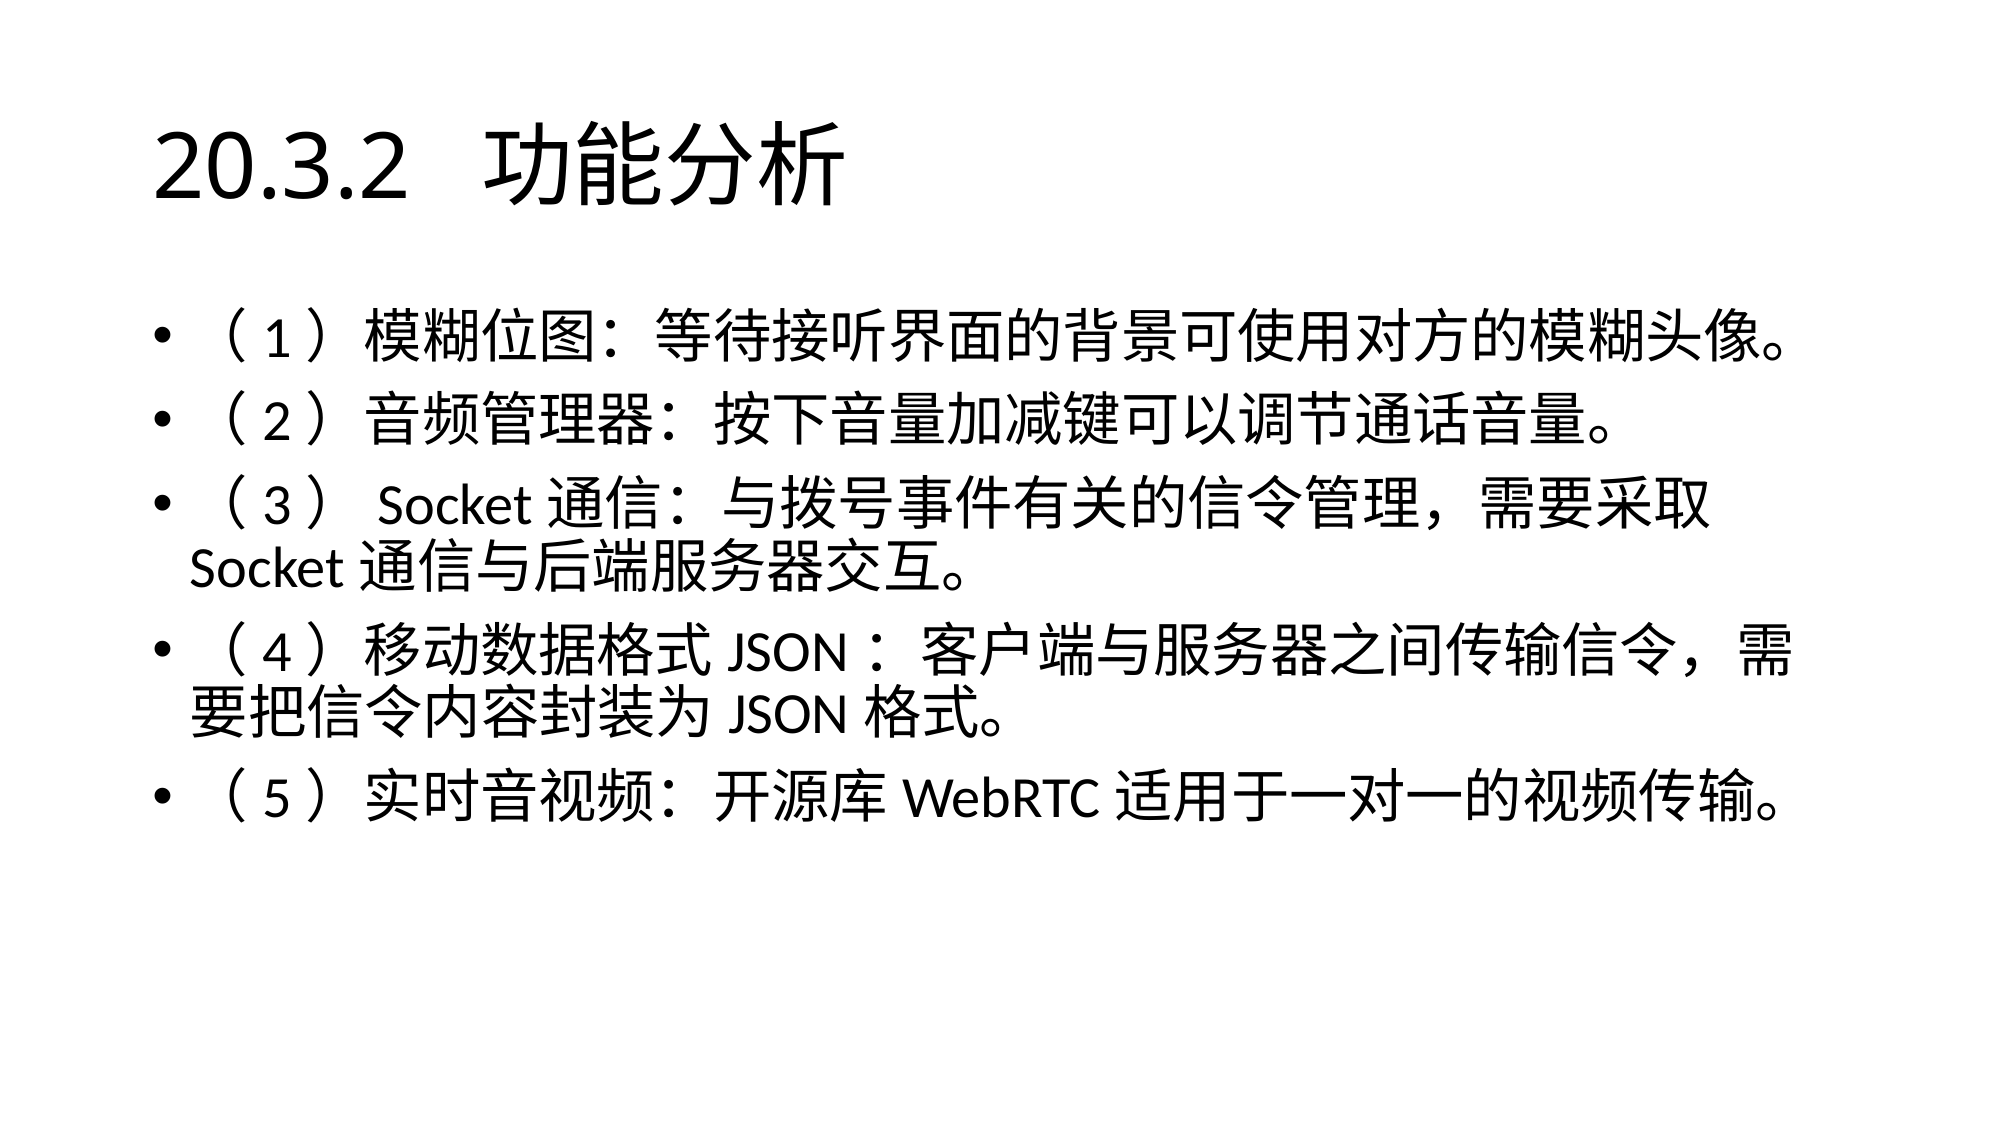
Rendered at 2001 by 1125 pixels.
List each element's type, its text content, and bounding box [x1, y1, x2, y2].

list （1）模糊位图：等待接听界面的背景可使用对方的模糊头像。 （2）音频管理器：按下音量加减键可以调节通话音量。 （3）Socket通信：与拨号事件有关的信令管理，需要采取Socket通信与后端服务器交互。 （4）移动数据格式JSON：客户端与服务器之间传输信令，需要把信令内容封装为JSON格式。 （5）实时音视频：开源库WebRTC适用于一对一的视频传输。 [137, 299, 1863, 1014]
title 20.3.2 功能分析 [137, 59, 1863, 278]
